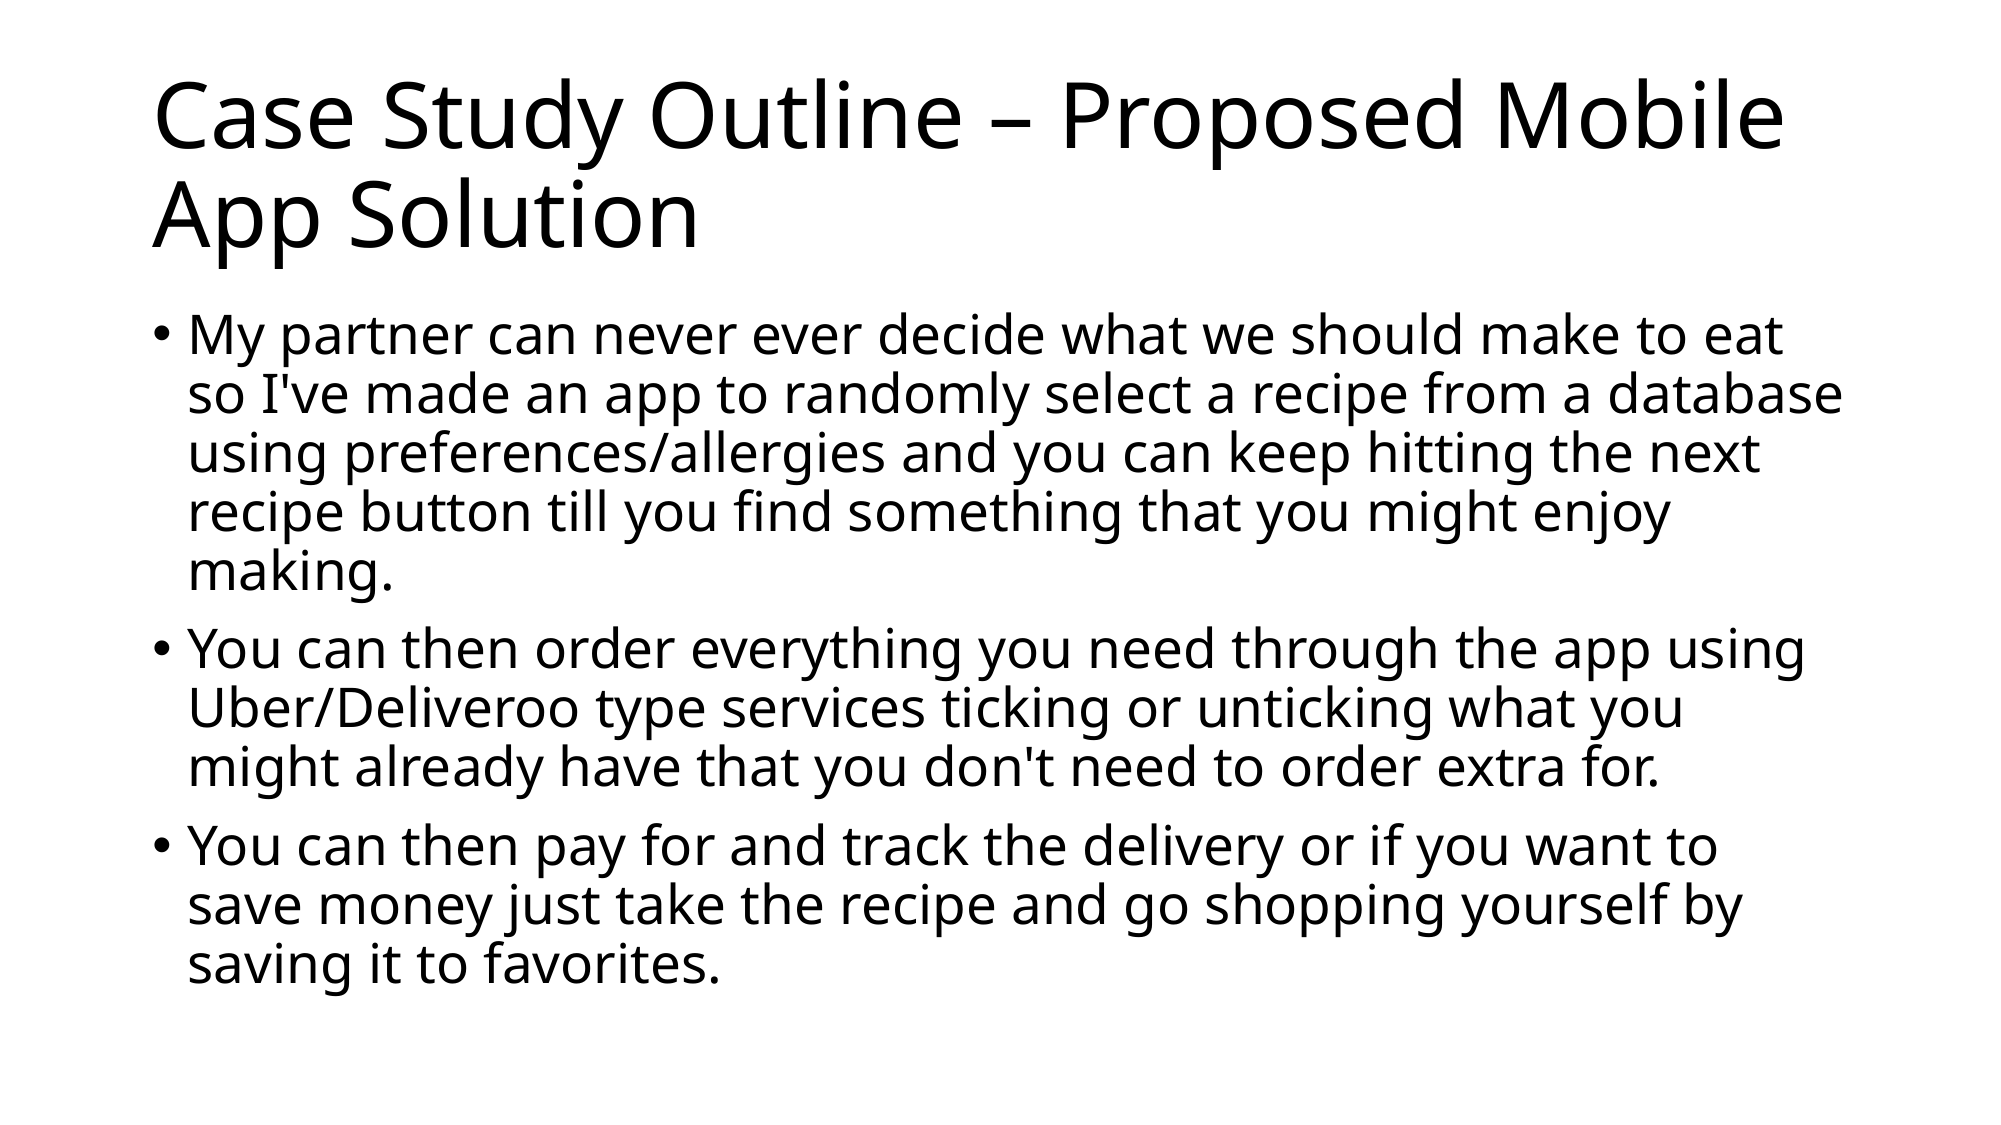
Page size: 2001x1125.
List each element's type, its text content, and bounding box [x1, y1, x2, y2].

title Case Study Outline – Proposed Mobile App Solution [137, 59, 1863, 278]
list My partner can never ever decide what we should make to eat so I've made an app to randomly select a recipe from a database using preferences/allergies and you can keep hitting the next recipe button till you find something that you might enjoy making. You can then order everything you need through the app using Uber/Deliveroo type services ticking or unticking what you might already have that you don't need to order extra for. You can then pay for and track the delivery or if you want to save money just take the recipe and go shopping yourself by saving it to favorites. [137, 299, 1863, 1014]
